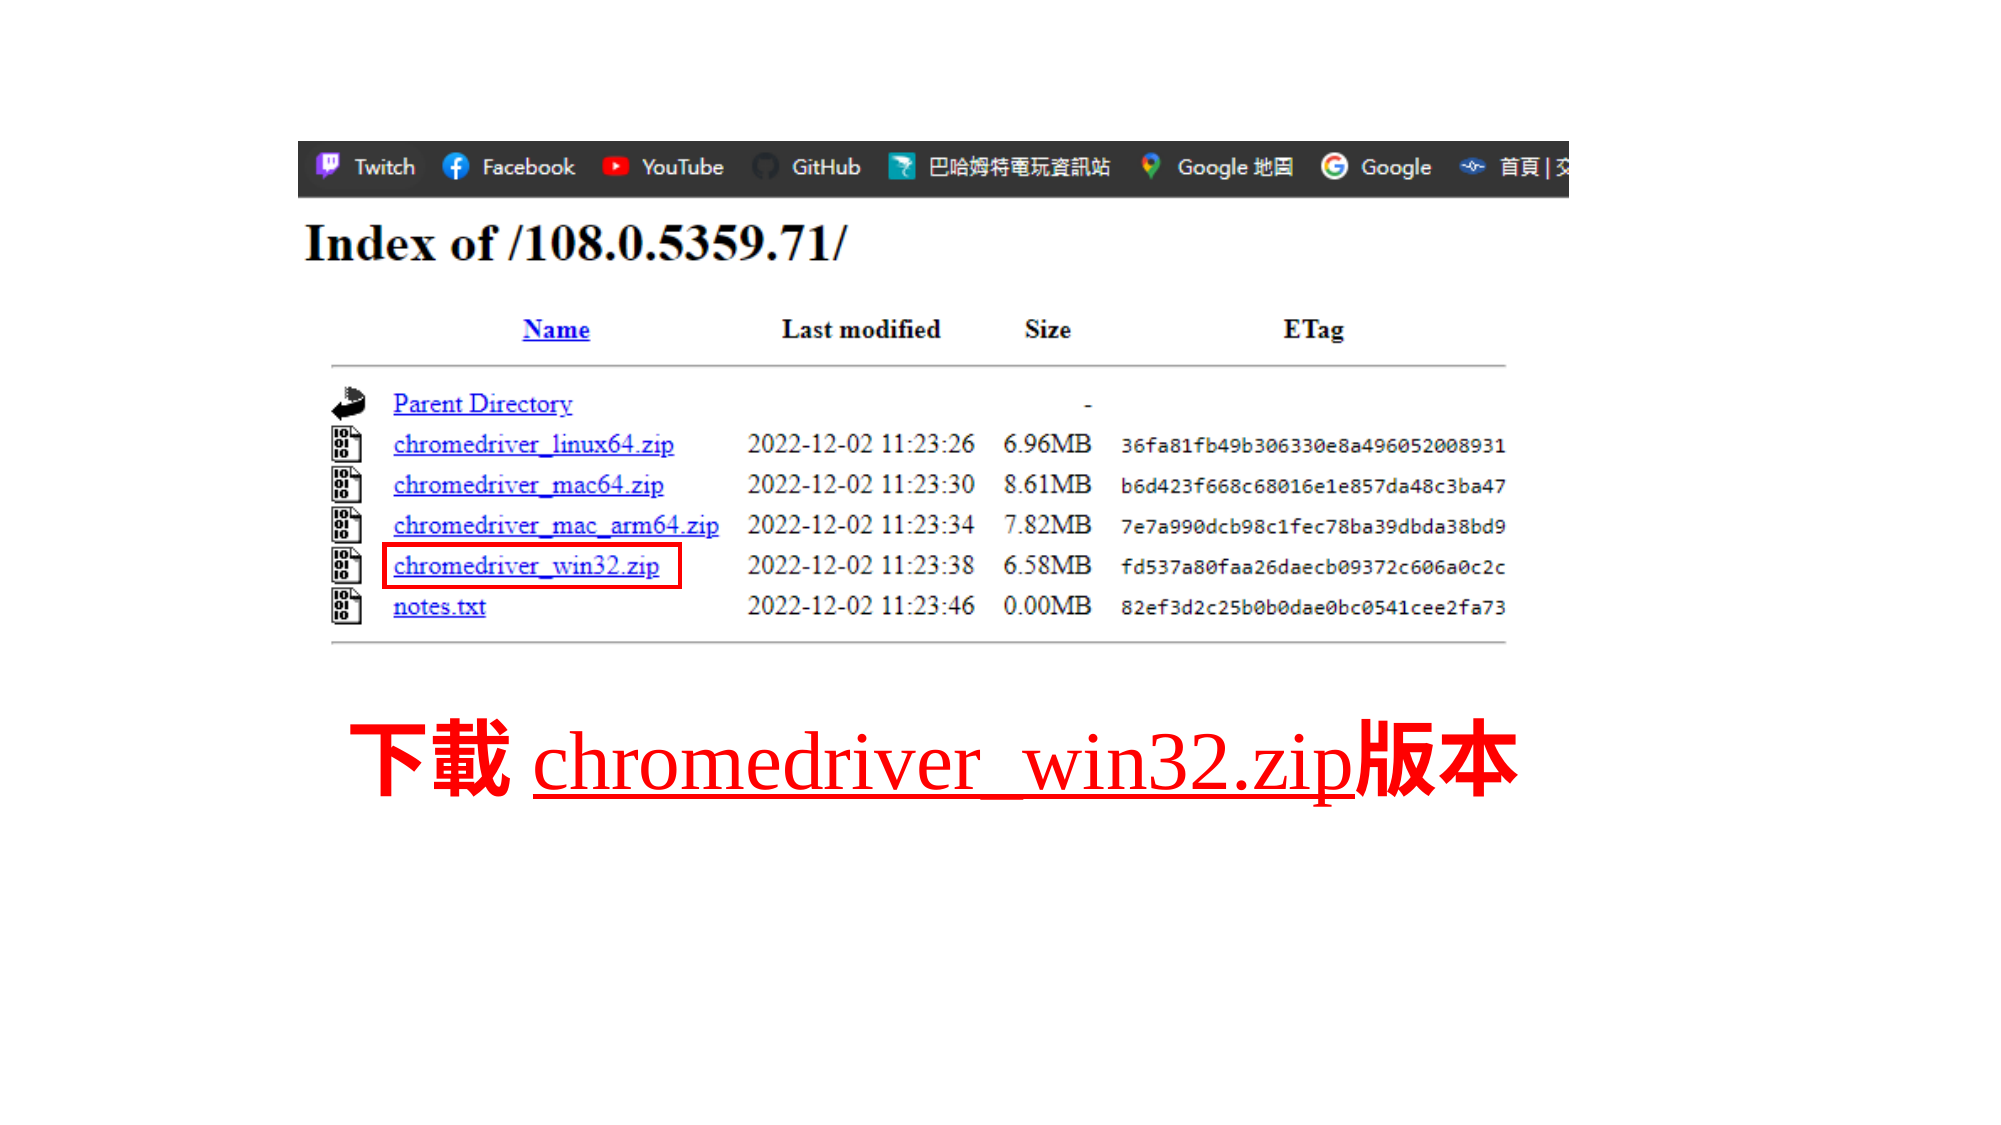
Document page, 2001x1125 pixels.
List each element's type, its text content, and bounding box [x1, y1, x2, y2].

picture [298, 141, 1569, 699]
text_box 下載chromedriver_win32.zip版本 [324, 699, 1544, 814]
